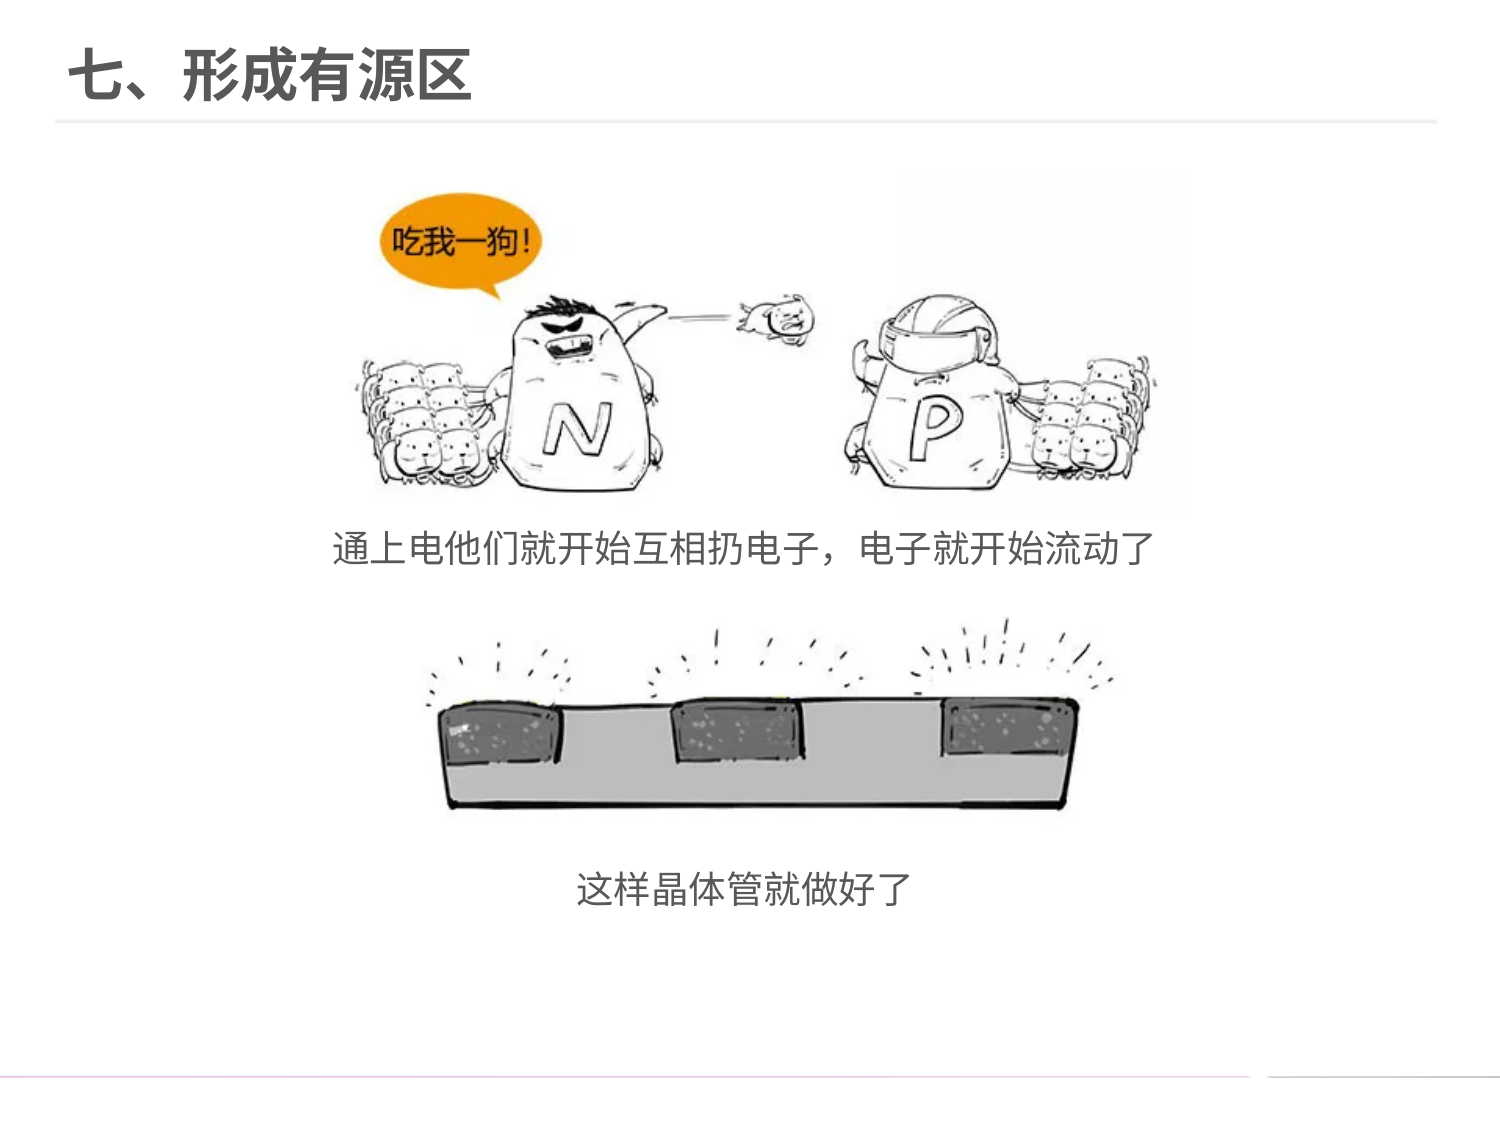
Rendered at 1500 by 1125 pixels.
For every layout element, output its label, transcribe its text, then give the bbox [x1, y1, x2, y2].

text_box 七、形成有源区 [51, 30, 618, 115]
picture [0, 0, 1500, 1077]
text_box 这样晶体管就做好了 [561, 879, 944, 918]
text_box 通上电他们就开始互相扔电子，电子就开始流动了 [317, 517, 1189, 578]
